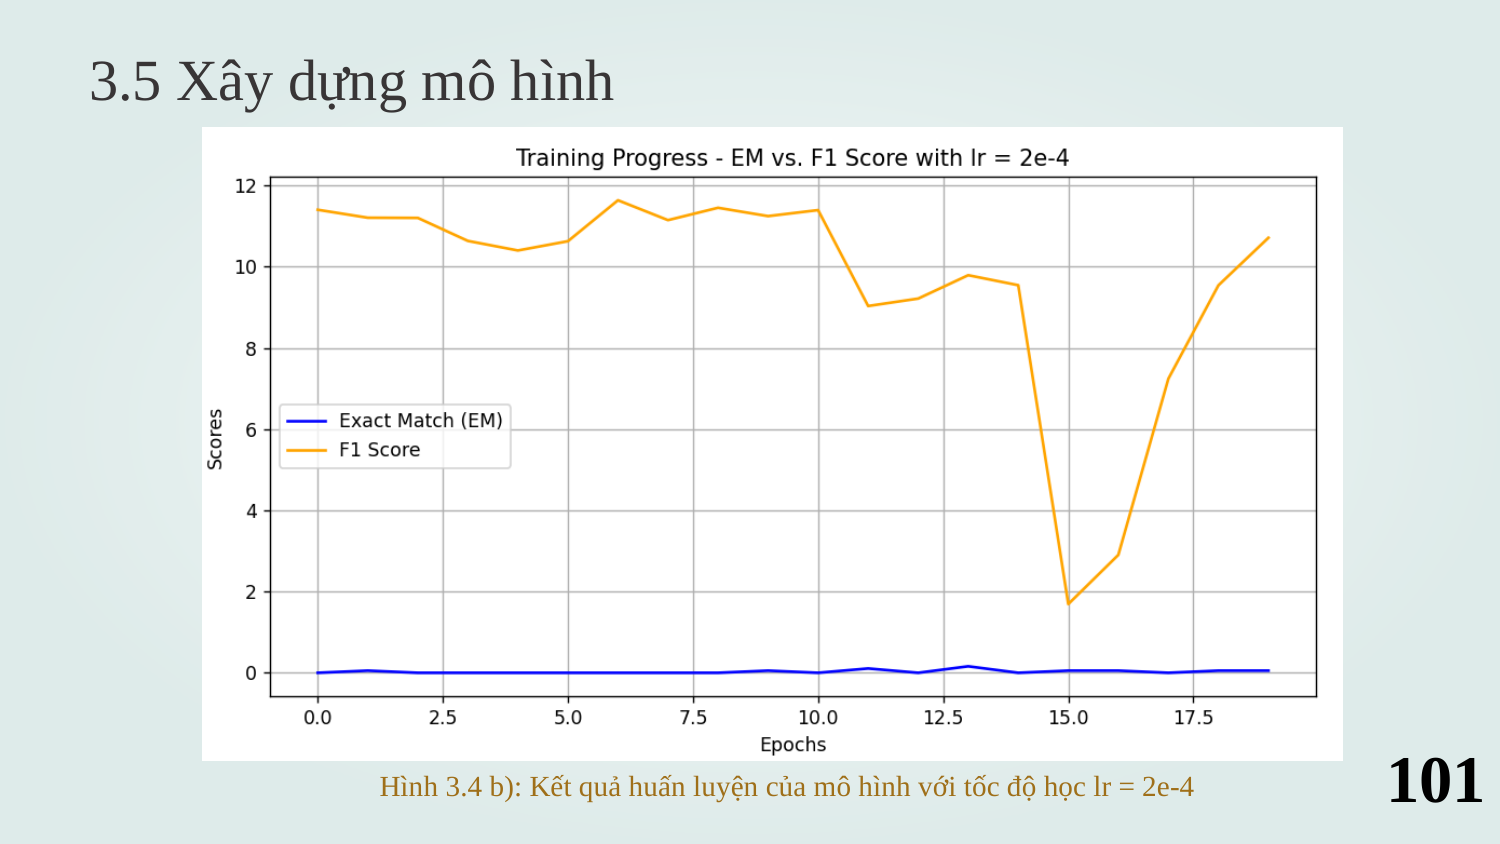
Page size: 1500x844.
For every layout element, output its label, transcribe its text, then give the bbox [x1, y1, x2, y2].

picture [0, 0, 1500, 844]
text_box 3.5 Xây dựng mô hình [74, 44, 1471, 128]
text_box Hình 3.4 b): Kết quả huấn luyện của mô hình với tốc độ học lr = 2e-4 [185, 760, 1389, 811]
text_box 101 [1371, 728, 1500, 824]
